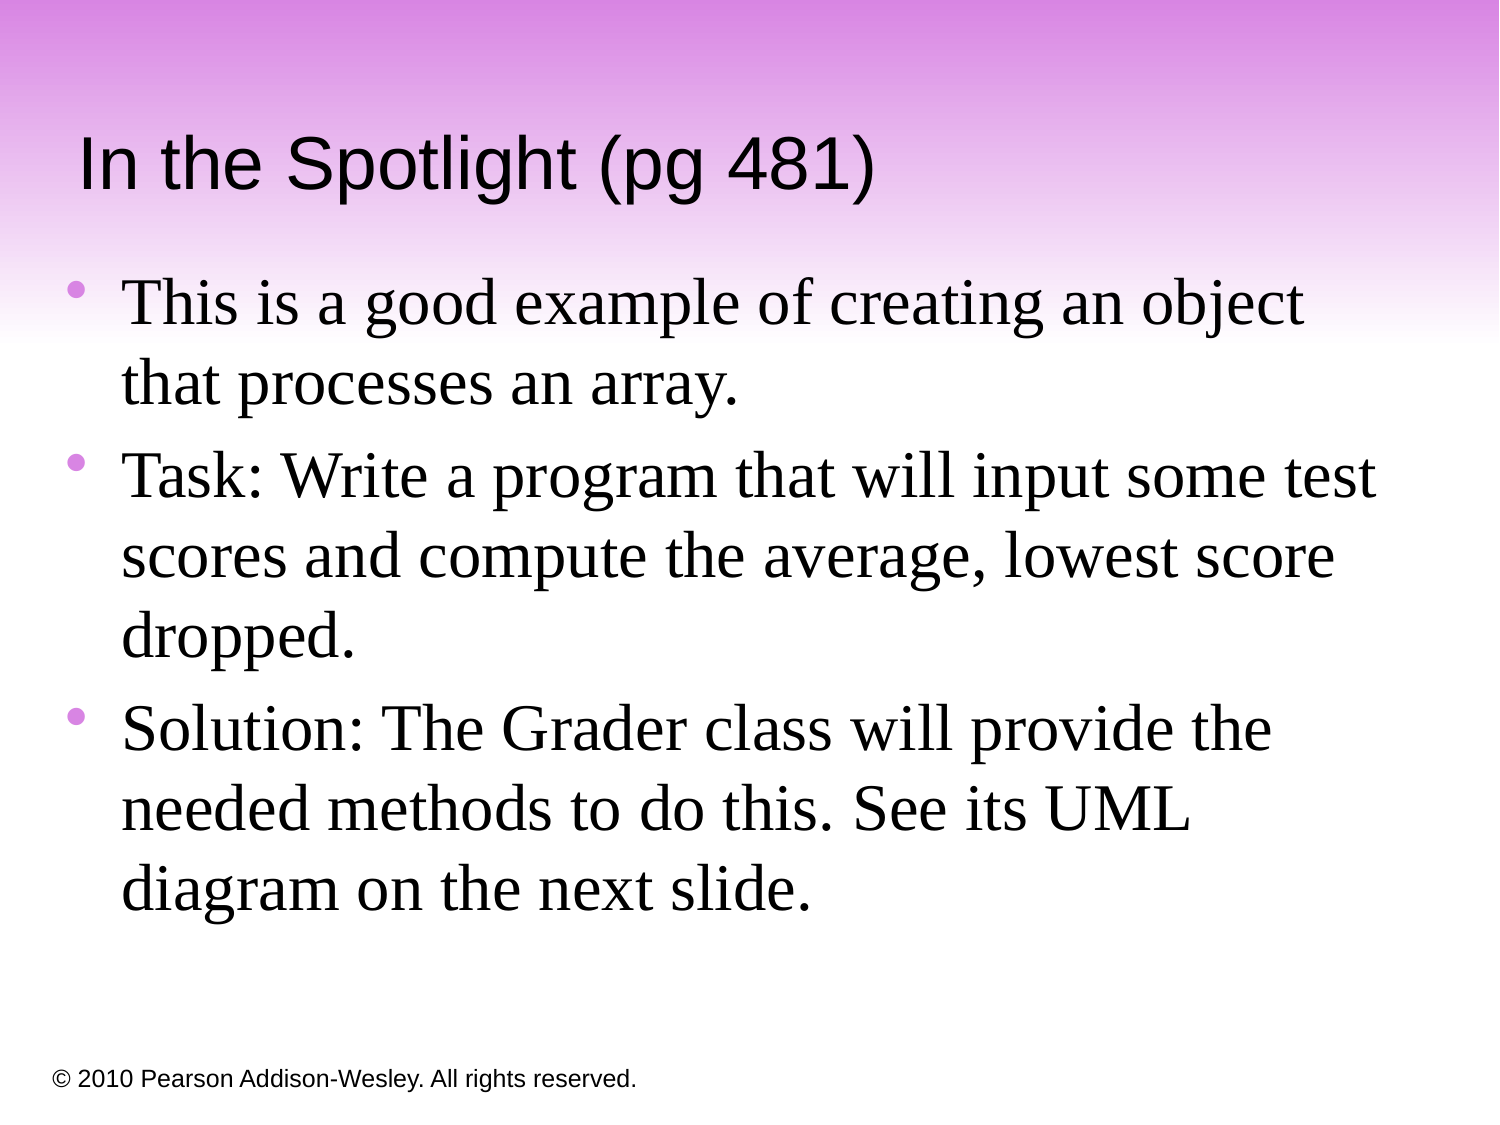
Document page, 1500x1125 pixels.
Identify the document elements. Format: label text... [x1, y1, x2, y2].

list This is a good example of creating an object that processes an array. Task: Write a program that will input some test scores and compute the average, lowest score dropped. Solution: The Grader class will provide the needed methods to do this. See its UML diagram on the next slide. [50, 249, 1411, 1000]
title In the Spotlight (pg 481) [62, 24, 1488, 213]
